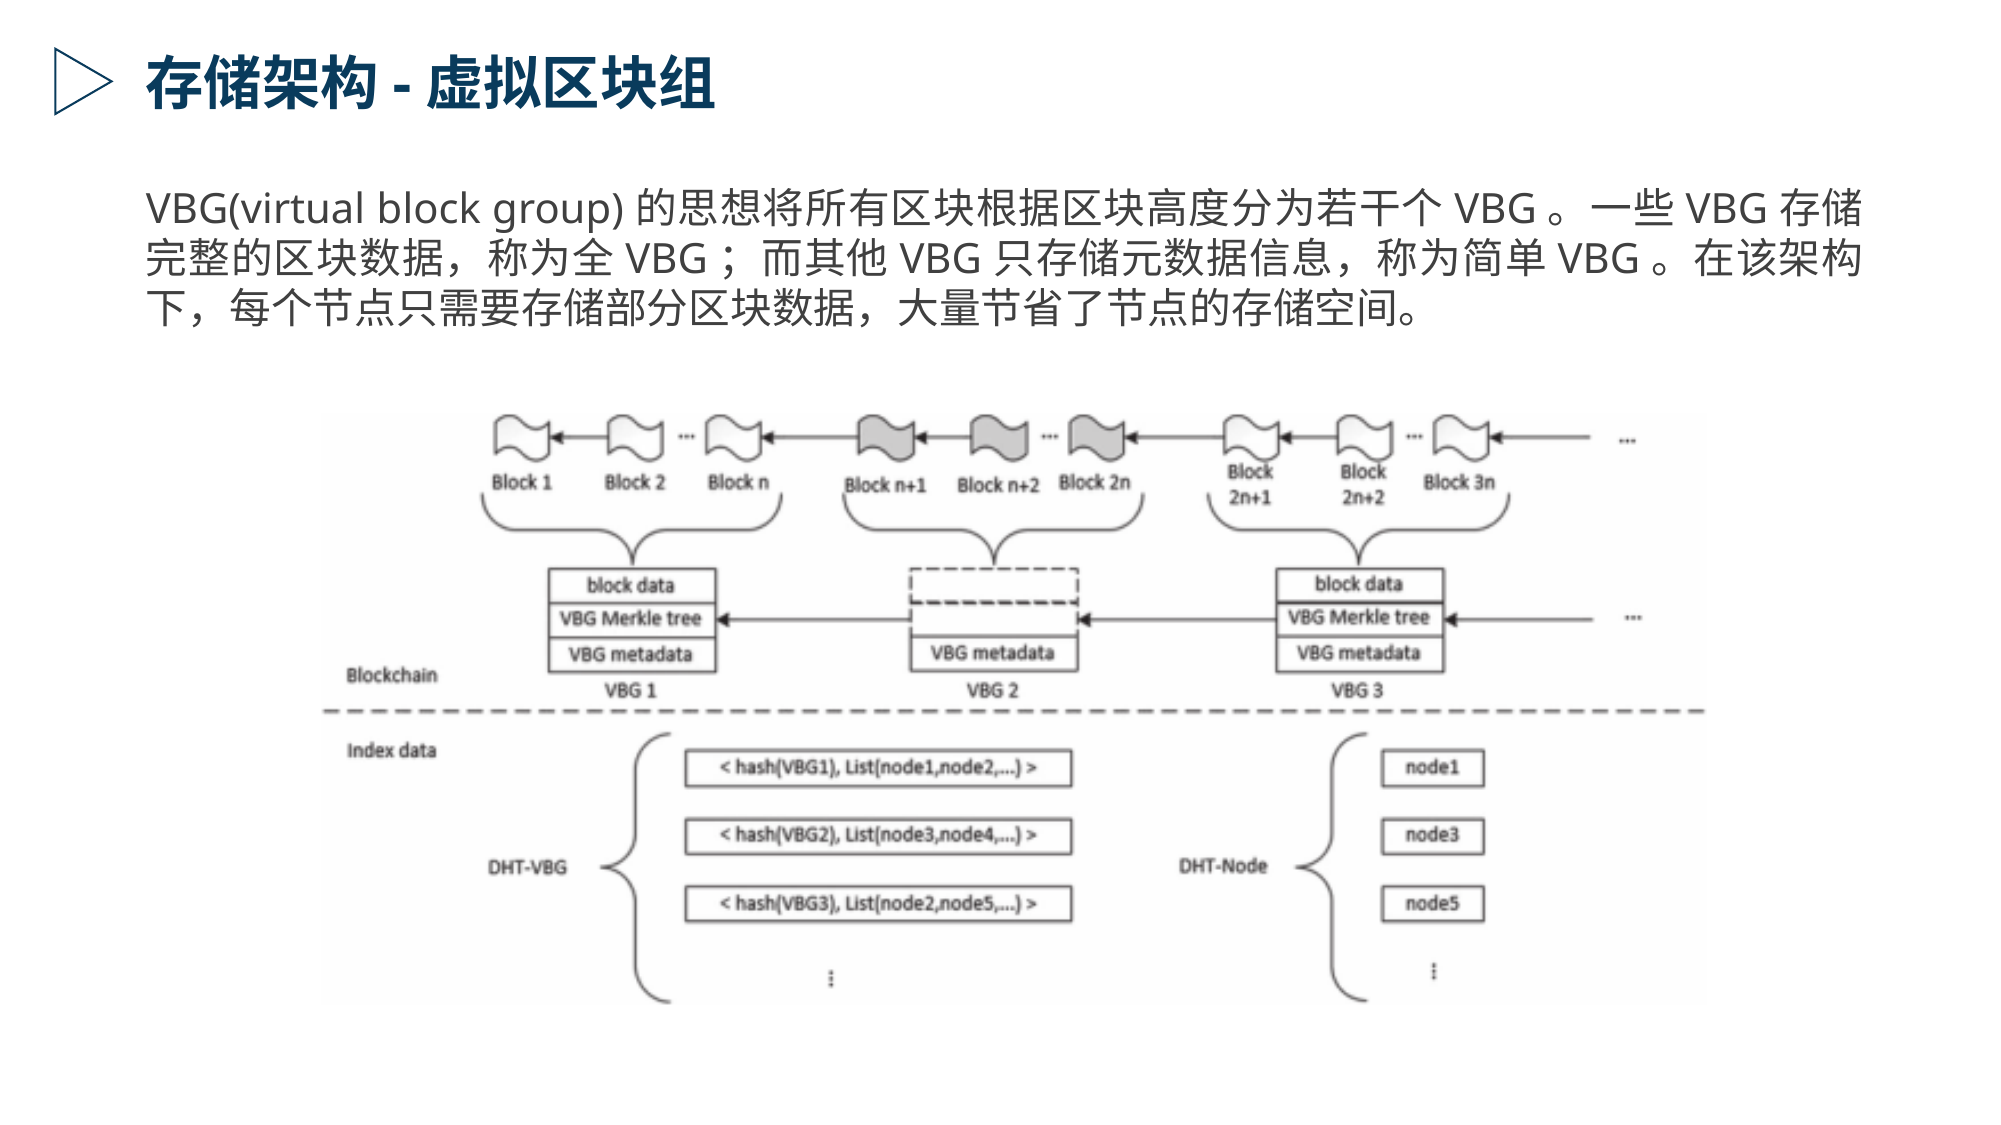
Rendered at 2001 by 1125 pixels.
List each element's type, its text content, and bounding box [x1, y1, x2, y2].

picture [277, 390, 1732, 1023]
text_box [54, 47, 114, 116]
text_box 存储架构-虚拟区块组 [130, 38, 1199, 124]
text_box VBG(virtual block group)的思想将所有区块根据区块高度分为若干个VBG。一些VBG存储完整的区块数据，称为全VBG；而其他VBG只存储元数据信息，称为简单VBG。在该架构下，每个节点只需要存储部分区块数据，大量节省了节点的存储空间。 [130, 174, 1879, 339]
